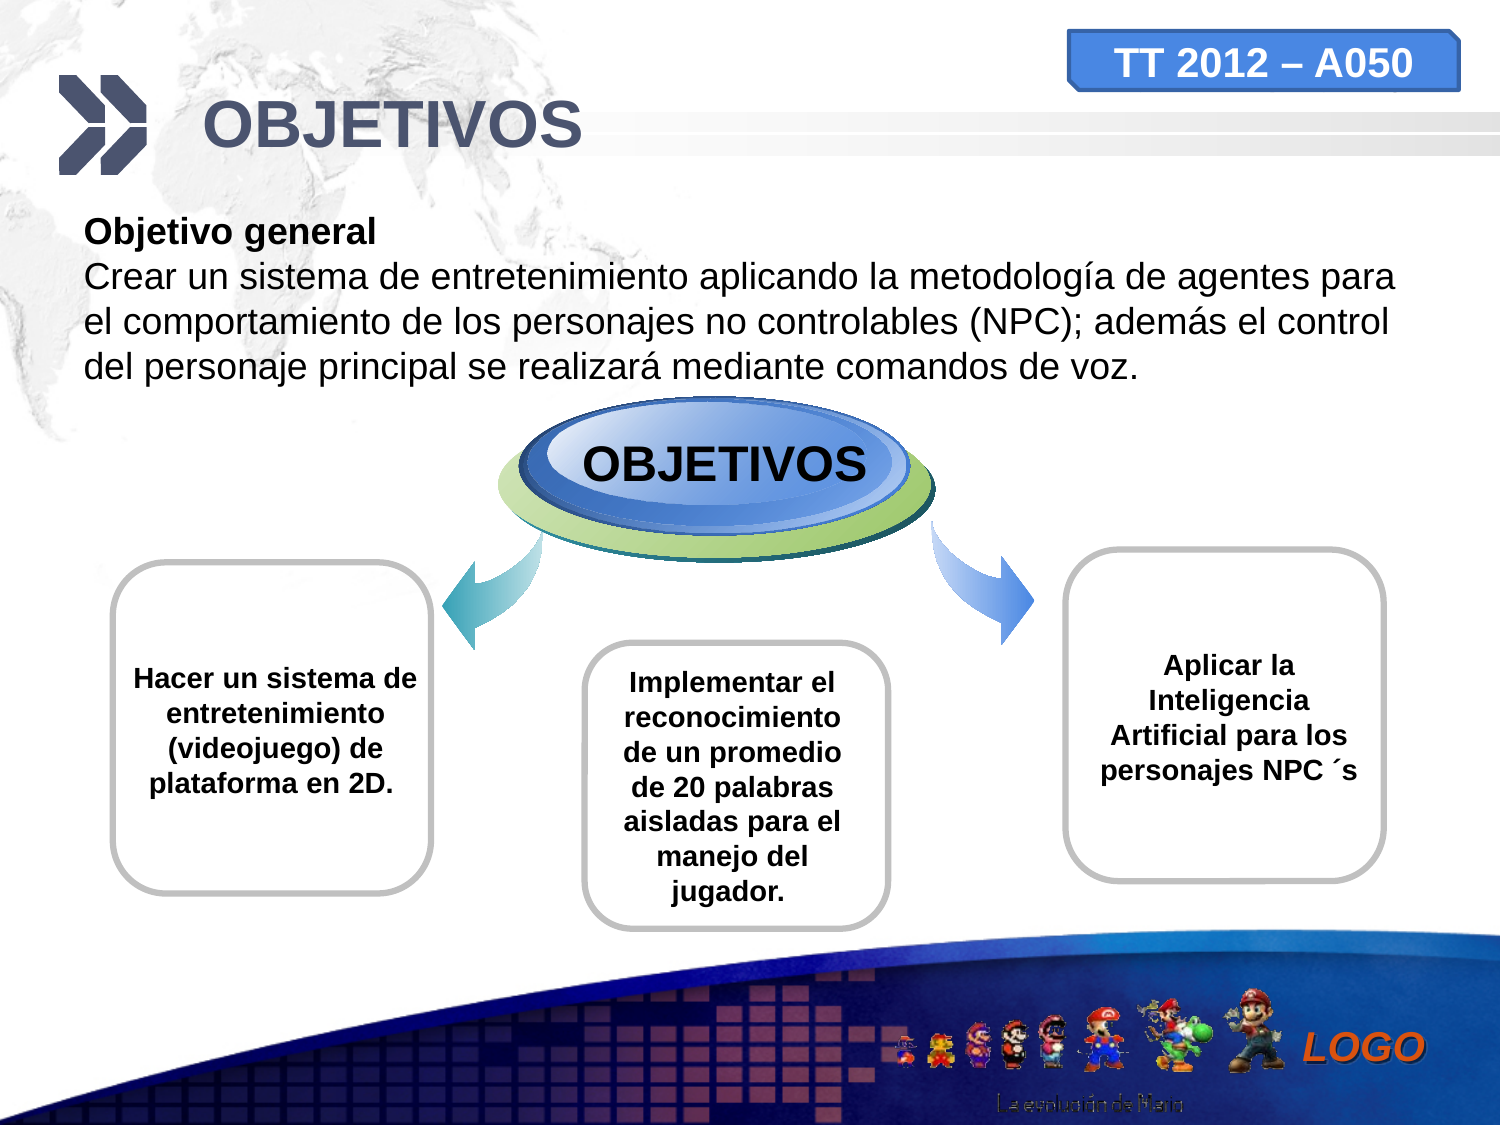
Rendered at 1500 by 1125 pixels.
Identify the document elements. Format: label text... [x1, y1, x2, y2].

picture [0, 0, 1500, 1125]
text_box Objetivo general Crear un sistema de entretenimiento aplicando la metodología de agentes para el comportamiento de los personajes no controlables (NPC); además el control del personaje principal se realizará mediante comandos de voz. [68, 199, 1439, 395]
title OBJETIVOS [150, 75, 1388, 168]
text_box Aplicar la Inteligencia Artificial para los personajes NPC ´s [1074, 638, 1384, 794]
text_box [497, 396, 936, 563]
text_box [441, 561, 536, 651]
text_box Hacer un sistema de entretenimiento (videojuego) de plataforma en 2D. [117, 652, 434, 807]
text_box [112, 562, 431, 894]
text_box [584, 642, 889, 929]
text_box TT 2012 – A050 [1066, 28, 1461, 93]
text_box [1065, 549, 1384, 882]
text_box [939, 540, 1035, 645]
